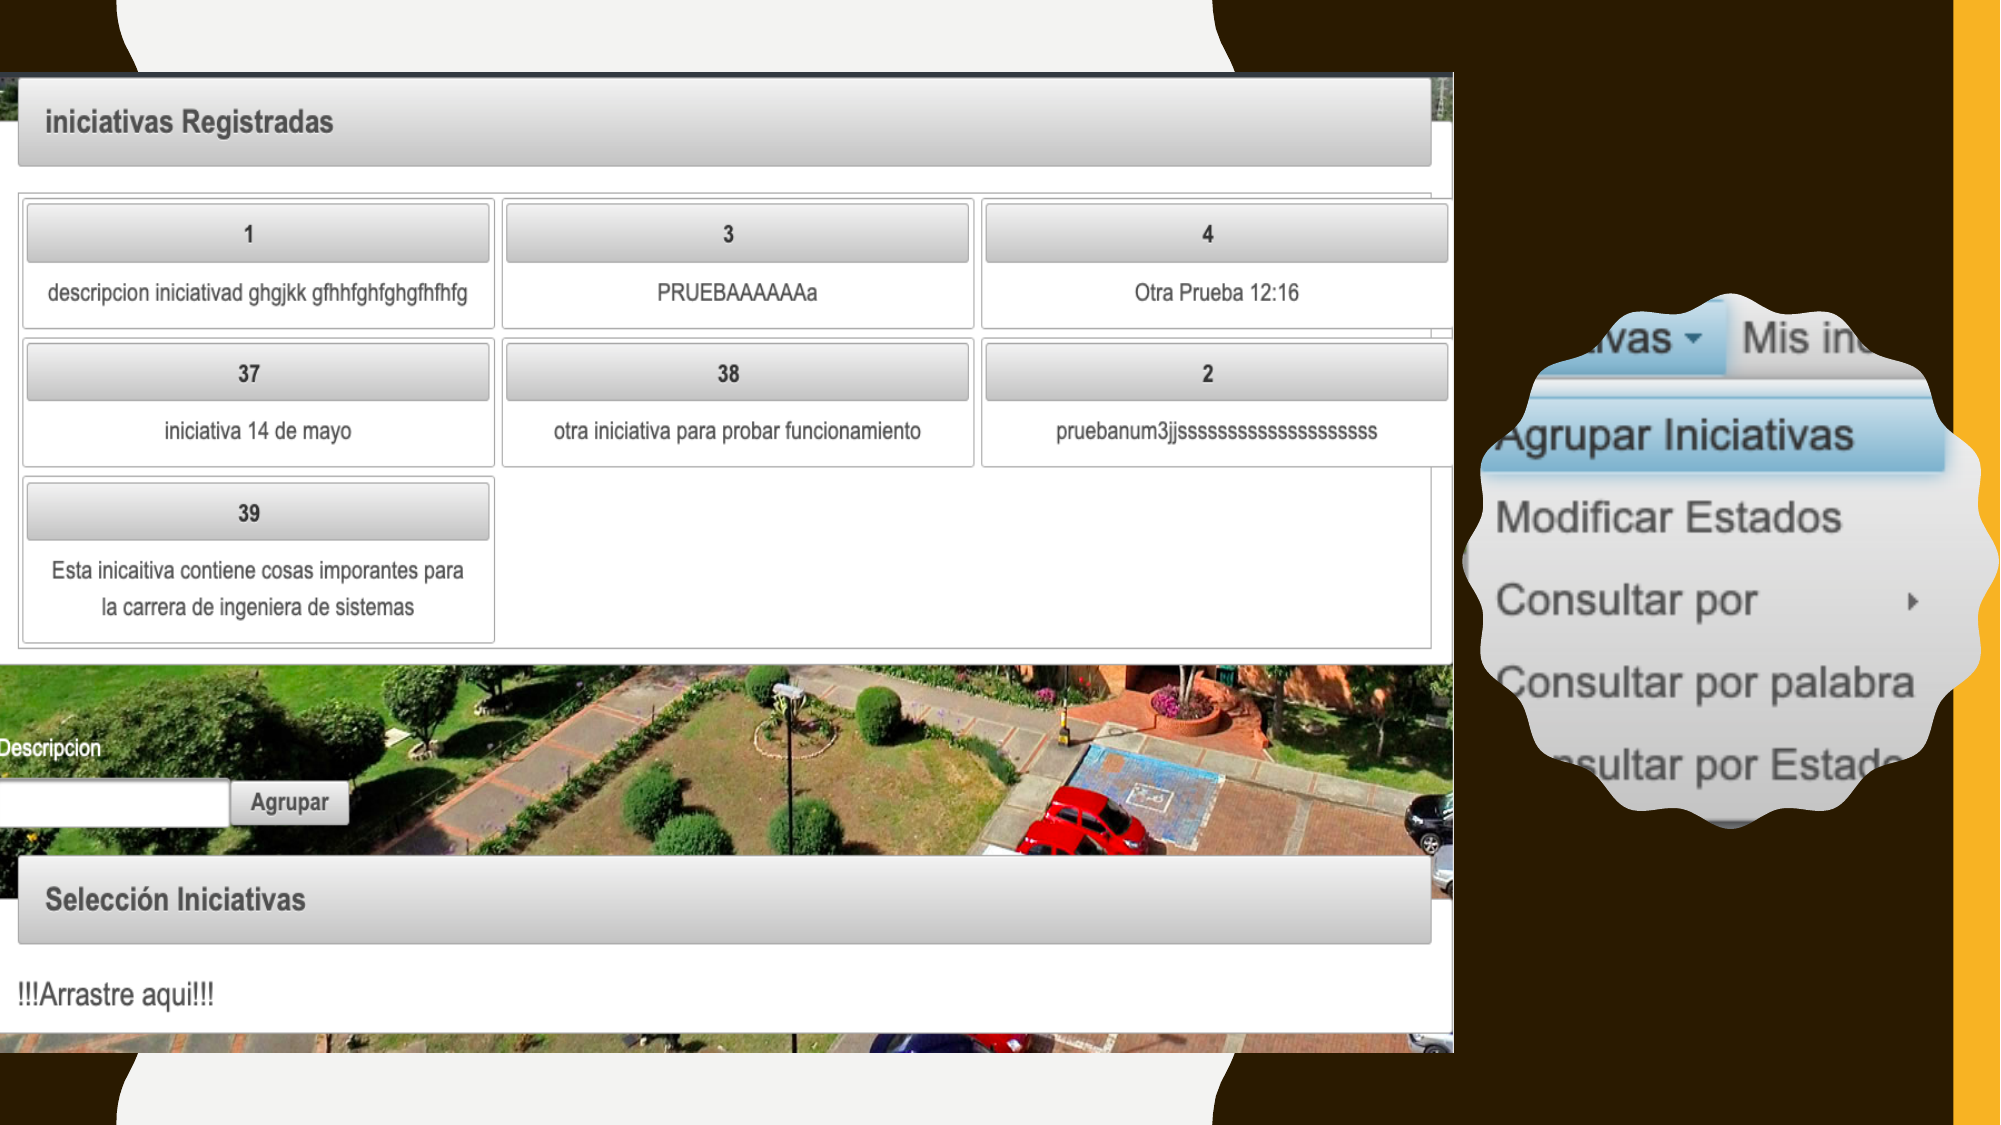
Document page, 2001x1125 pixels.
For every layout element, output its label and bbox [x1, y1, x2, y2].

text_box [0, 1053, 139, 1125]
text_box [1952, 0, 2000, 1125]
picture [0, 72, 1454, 1053]
text_box [0, 0, 139, 72]
picture [1462, 293, 1999, 830]
